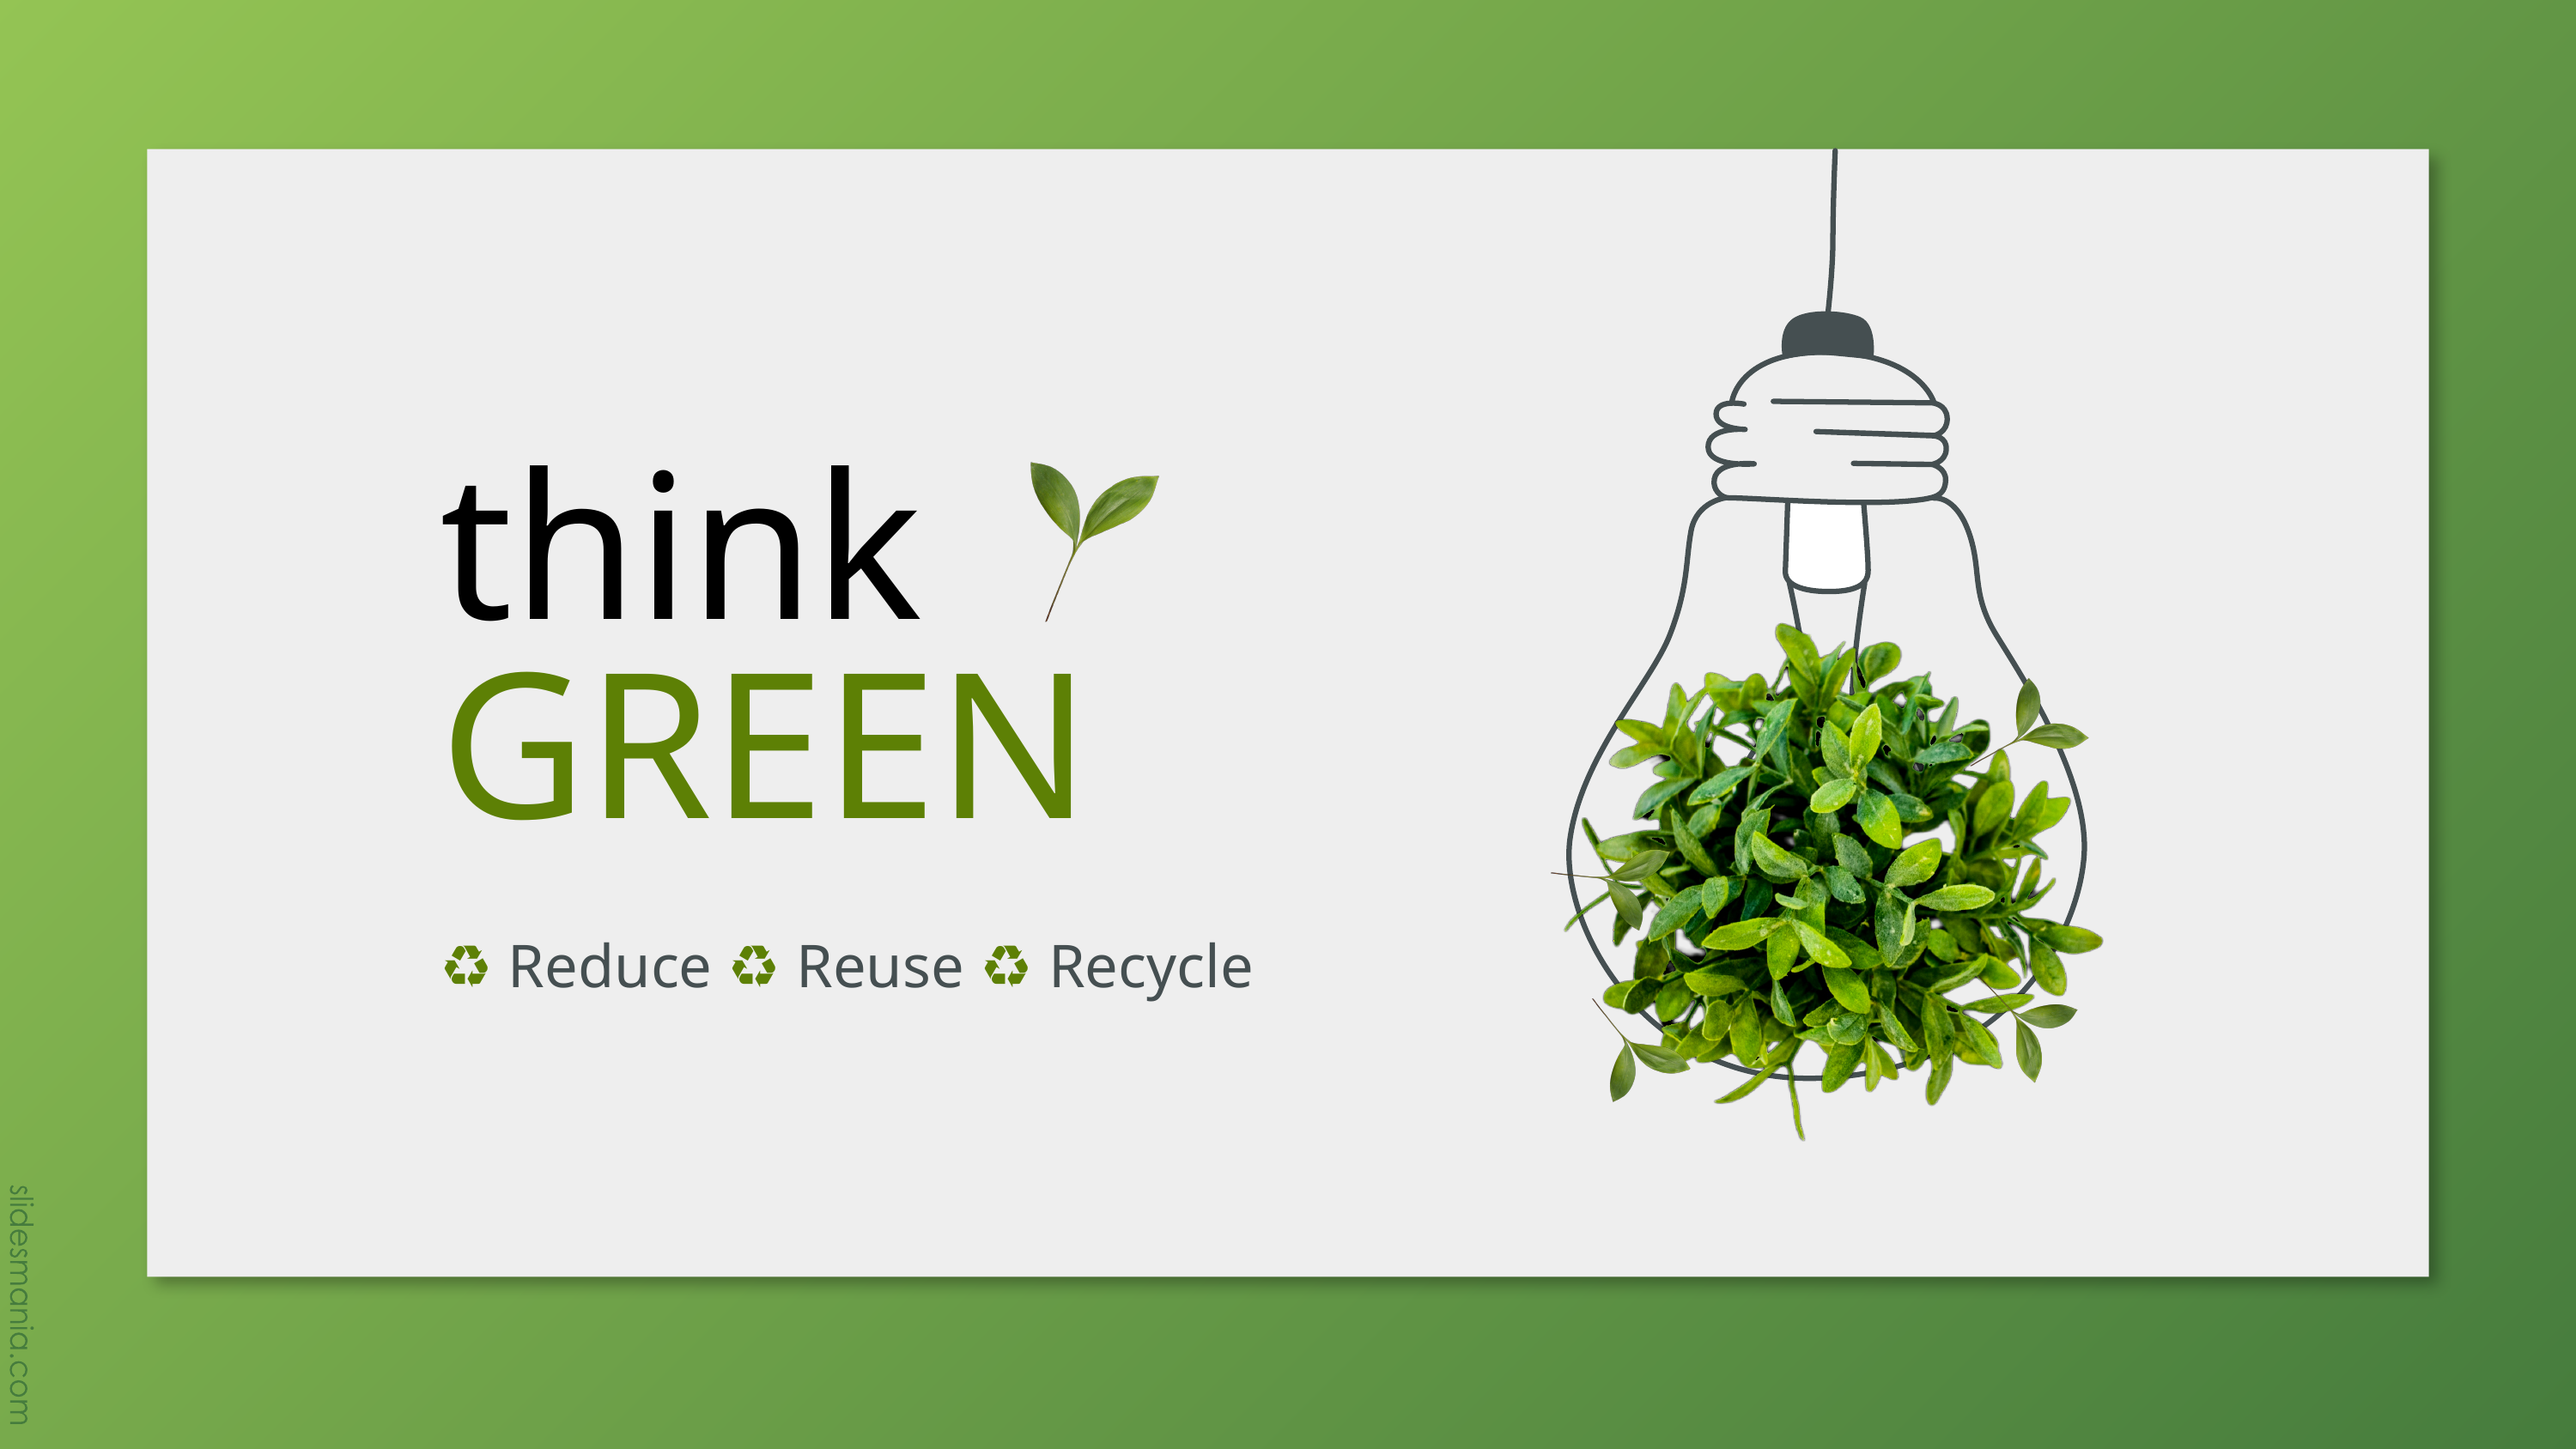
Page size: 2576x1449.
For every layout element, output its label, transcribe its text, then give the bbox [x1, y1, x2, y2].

title think [414, 392, 1552, 619]
subtitle ♻ Reduce ♻ Reuse ♻ Recycle [414, 902, 1552, 1070]
title GREEN [414, 619, 1552, 885]
picture [946, 410, 1204, 668]
picture [1485, 551, 2474, 1210]
